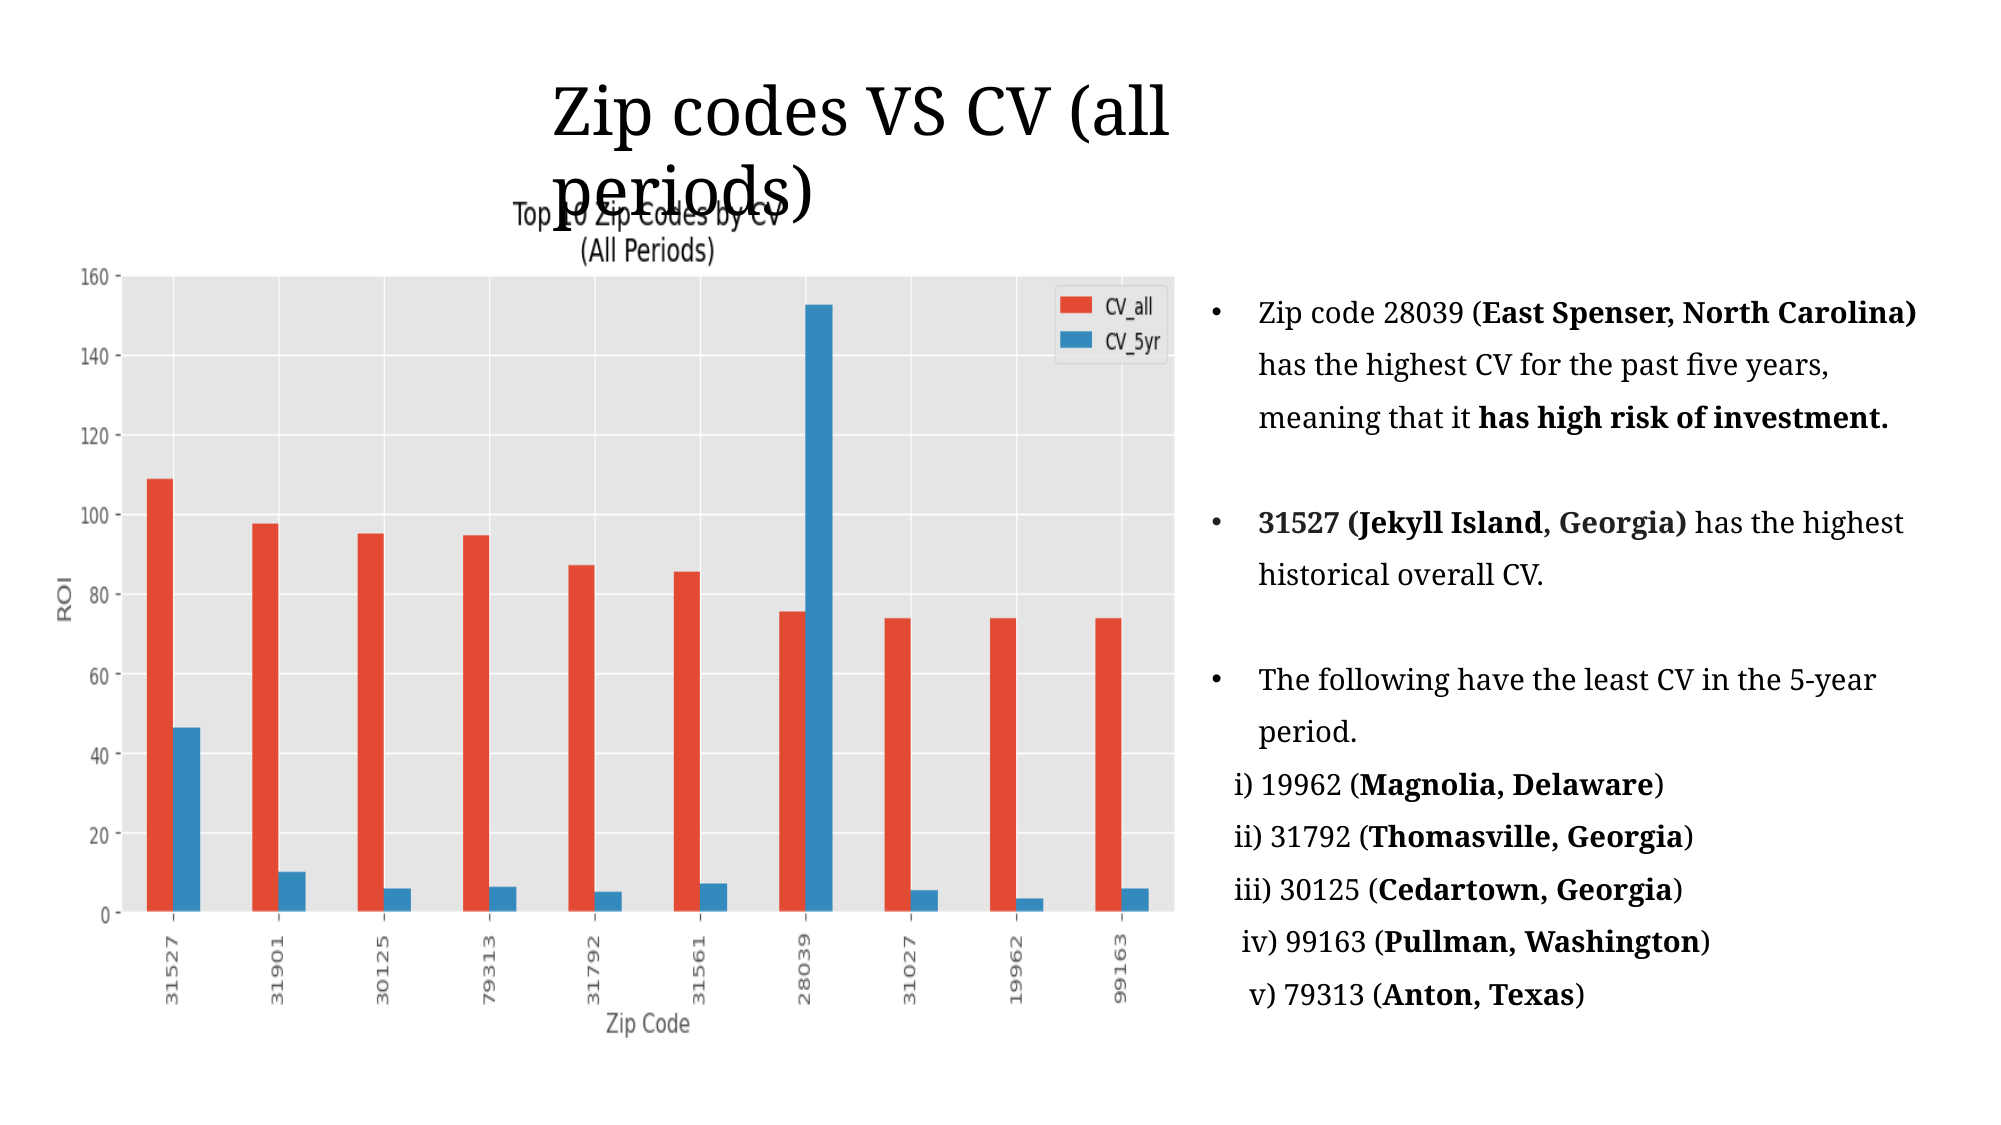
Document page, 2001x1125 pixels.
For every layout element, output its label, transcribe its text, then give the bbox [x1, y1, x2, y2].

text_box Zip codes VS CV (all periods) [537, 61, 1462, 237]
picture [45, 184, 1185, 1053]
text_box Zip code 28039 (East Spenser, North Carolina) has the highest CV for the past five years, meaning that it has high risk of investment. 31527 (Jekyll Island, Georgia) has the highest historical overall CV. The following have the least CV in the 5-year period. i) 19962 (Magnolia, Delaware) ii) 31792 (Thomasville, Georgia) iii) 30125 (Cedartown, Georgia) iv) 99163 (Pullman, Washington) v) 79313 (Anton, Texas) [1196, 269, 1955, 1019]
